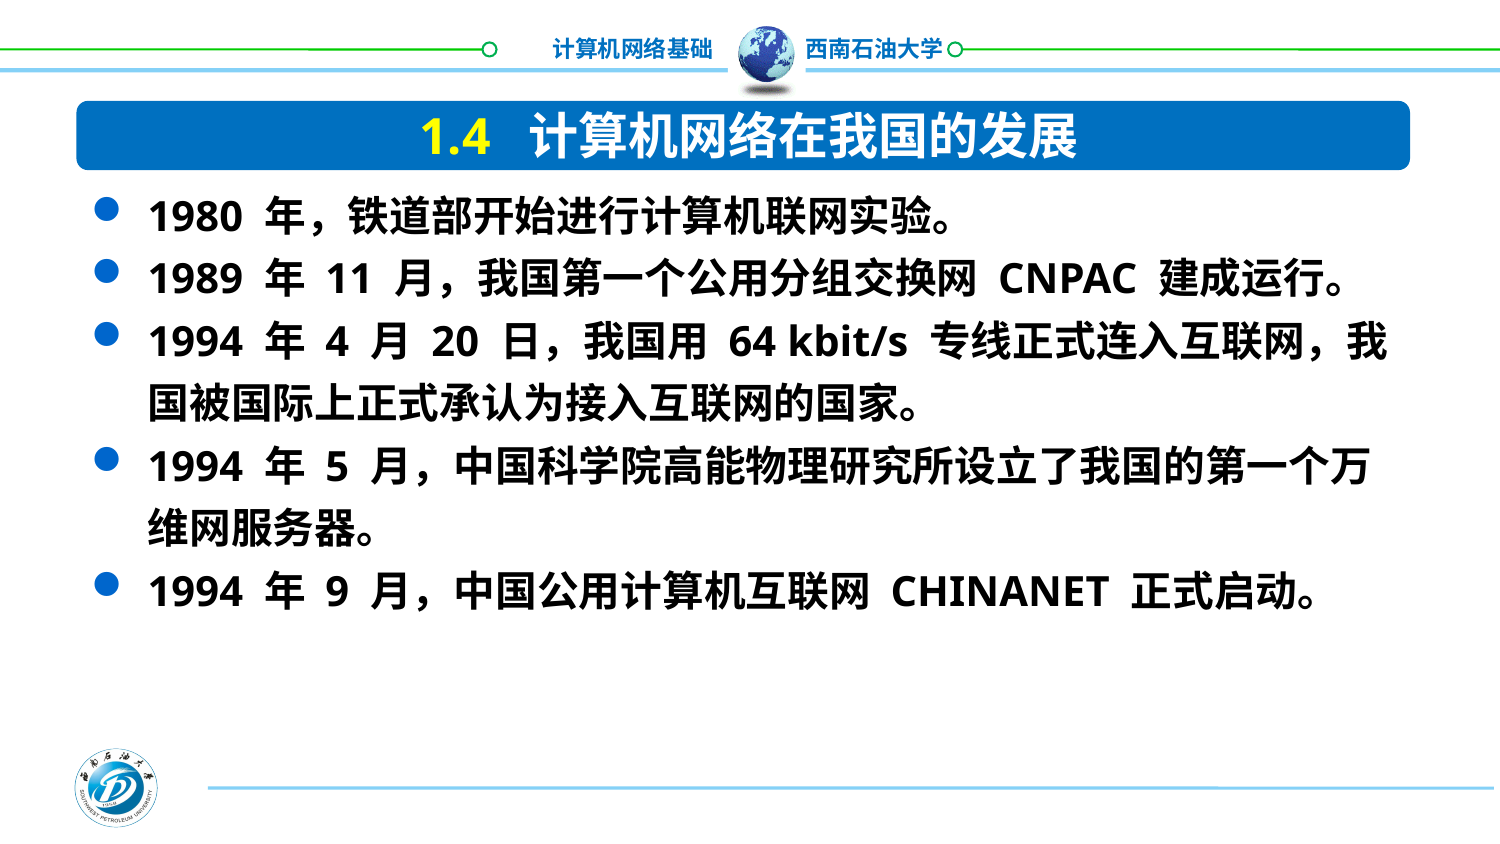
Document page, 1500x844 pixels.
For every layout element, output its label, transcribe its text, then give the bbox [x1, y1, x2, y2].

picture [74, 748, 158, 828]
list 1980 年，铁道部开始进行计算机联网实验。 1989 年 11 月，我国第一个公用分组交换网 CNPAC 建成运行。 1994 年 4 月 20 日，我国用 64 kbit/s 专线正式连入互联网，我国被国际上正式承认为接入互联网的国家。 1994 年 5 月，中国科学院高能物理研究所设立了我国的第一个万维网服务器。 1994 年 9 月，中国公用计算机互联网 CHINANET 正式启动。 [76, 169, 1410, 713]
list 1.4 计算机网络在我国的发展 [204, 107, 1293, 163]
picture [736, 24, 796, 100]
